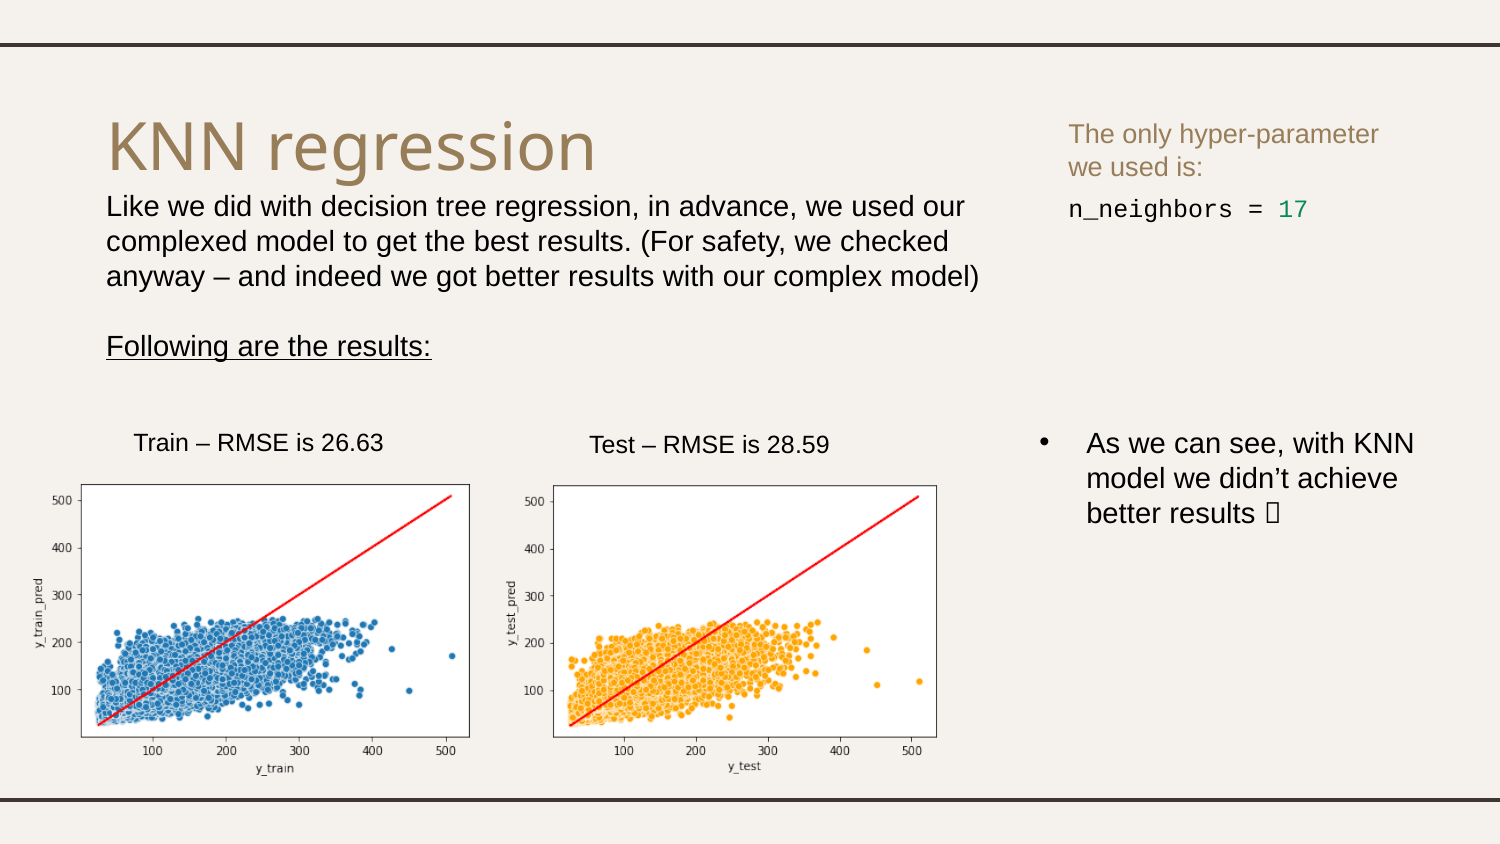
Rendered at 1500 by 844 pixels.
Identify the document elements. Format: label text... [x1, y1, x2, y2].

picture [498, 476, 943, 782]
picture [25, 476, 476, 782]
text_box [1026, 92, 1438, 249]
title KNN regression [91, 48, 964, 180]
text_box Like we did with decision tree regression, in advance, we used our complexed model to get the best results. (For safety, we checked anyway – and indeed we got better results with our complex model) Following are the results: [91, 180, 1049, 370]
text_box Train – RMSE is 26.63 [118, 419, 413, 465]
text_box n_neighbors = 17 [1053, 184, 1382, 260]
text_box The only hyper-parameter we used is: [1053, 109, 1427, 190]
text_box As we can see, with KNN model we didn’t achieve better results  [1024, 416, 1475, 572]
text_box Test – RMSE is 28.59 [574, 420, 909, 466]
